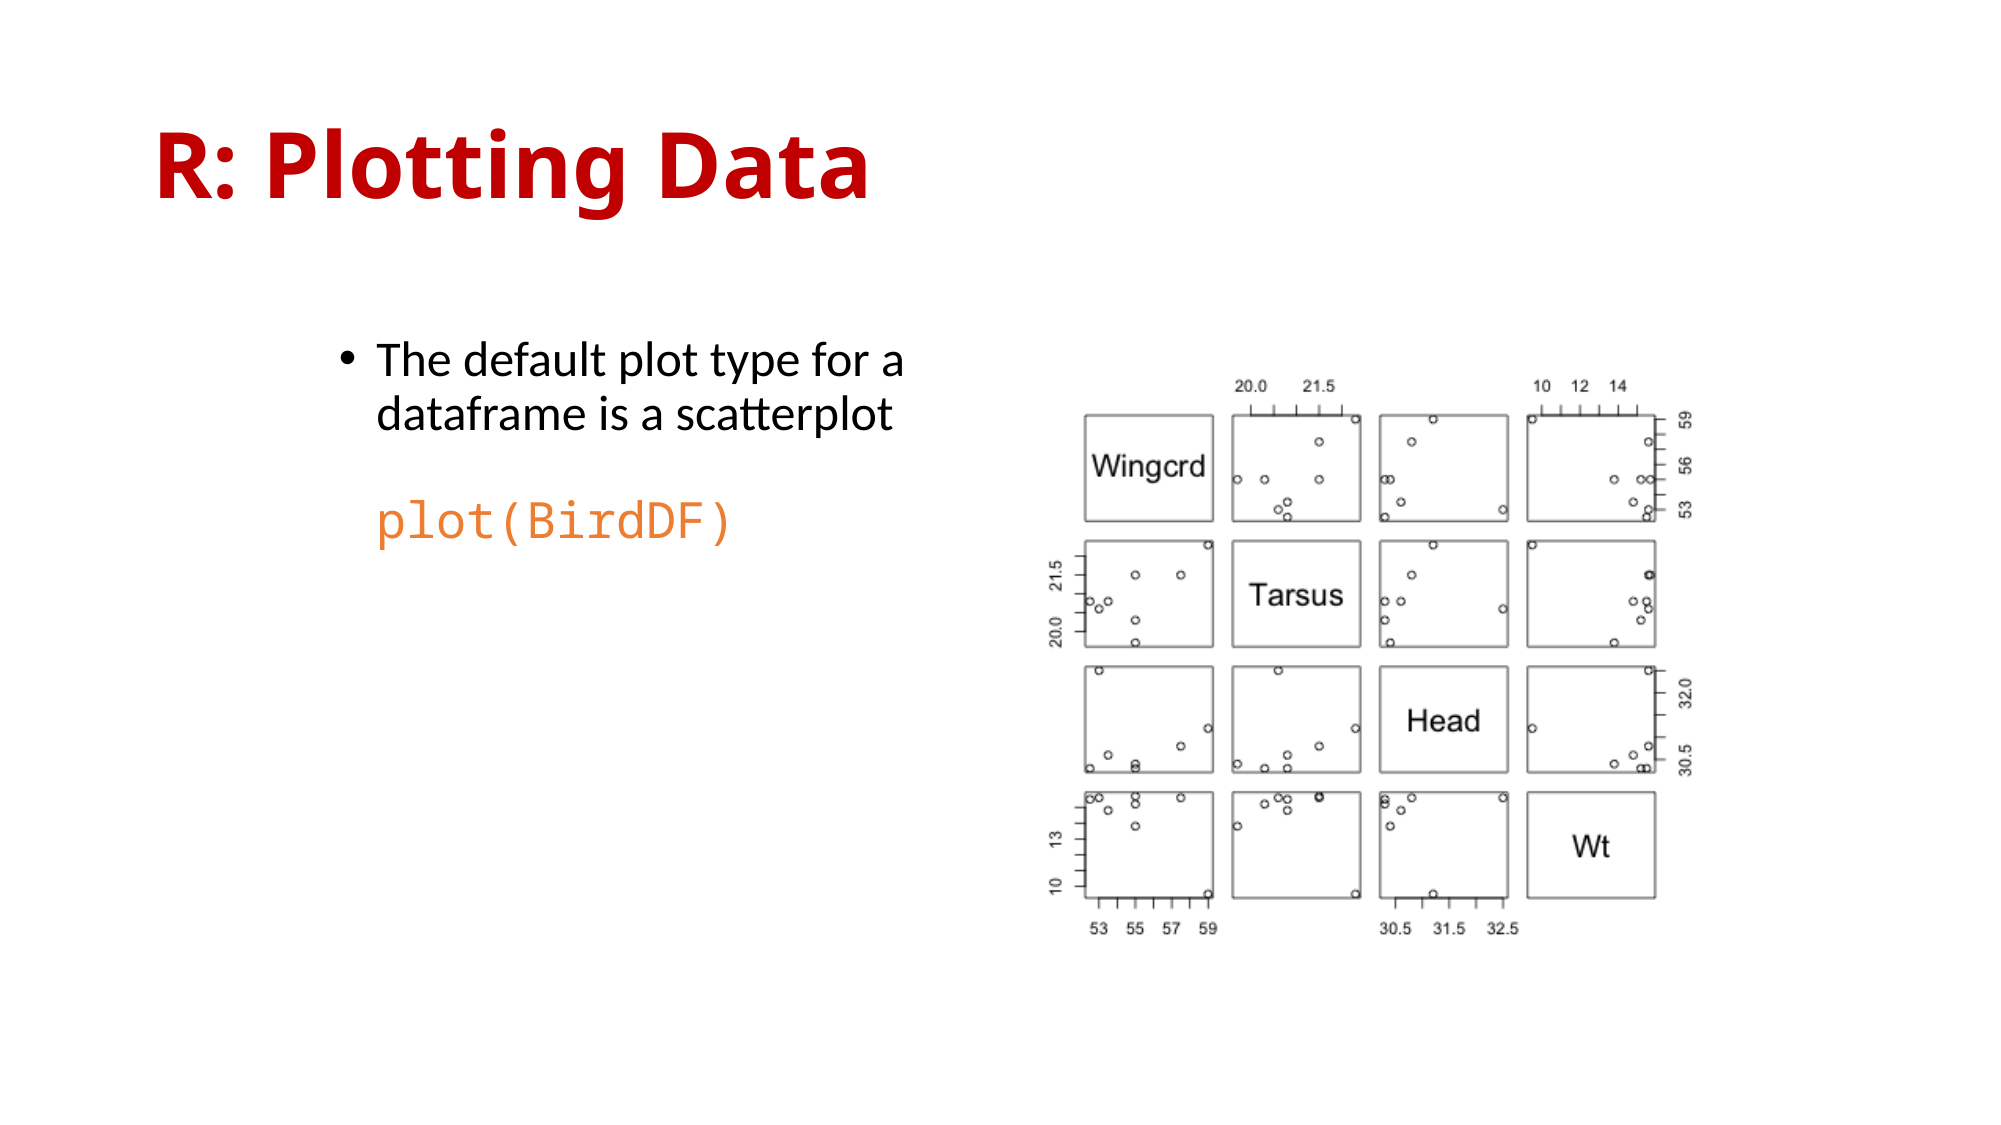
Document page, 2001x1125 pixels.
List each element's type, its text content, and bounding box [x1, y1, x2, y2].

picture [996, 326, 1746, 988]
list The default plot type for a dataframe is a scatterplot plot(BirdDF) [323, 326, 996, 923]
title R: Plotting Data [137, 59, 1863, 278]
